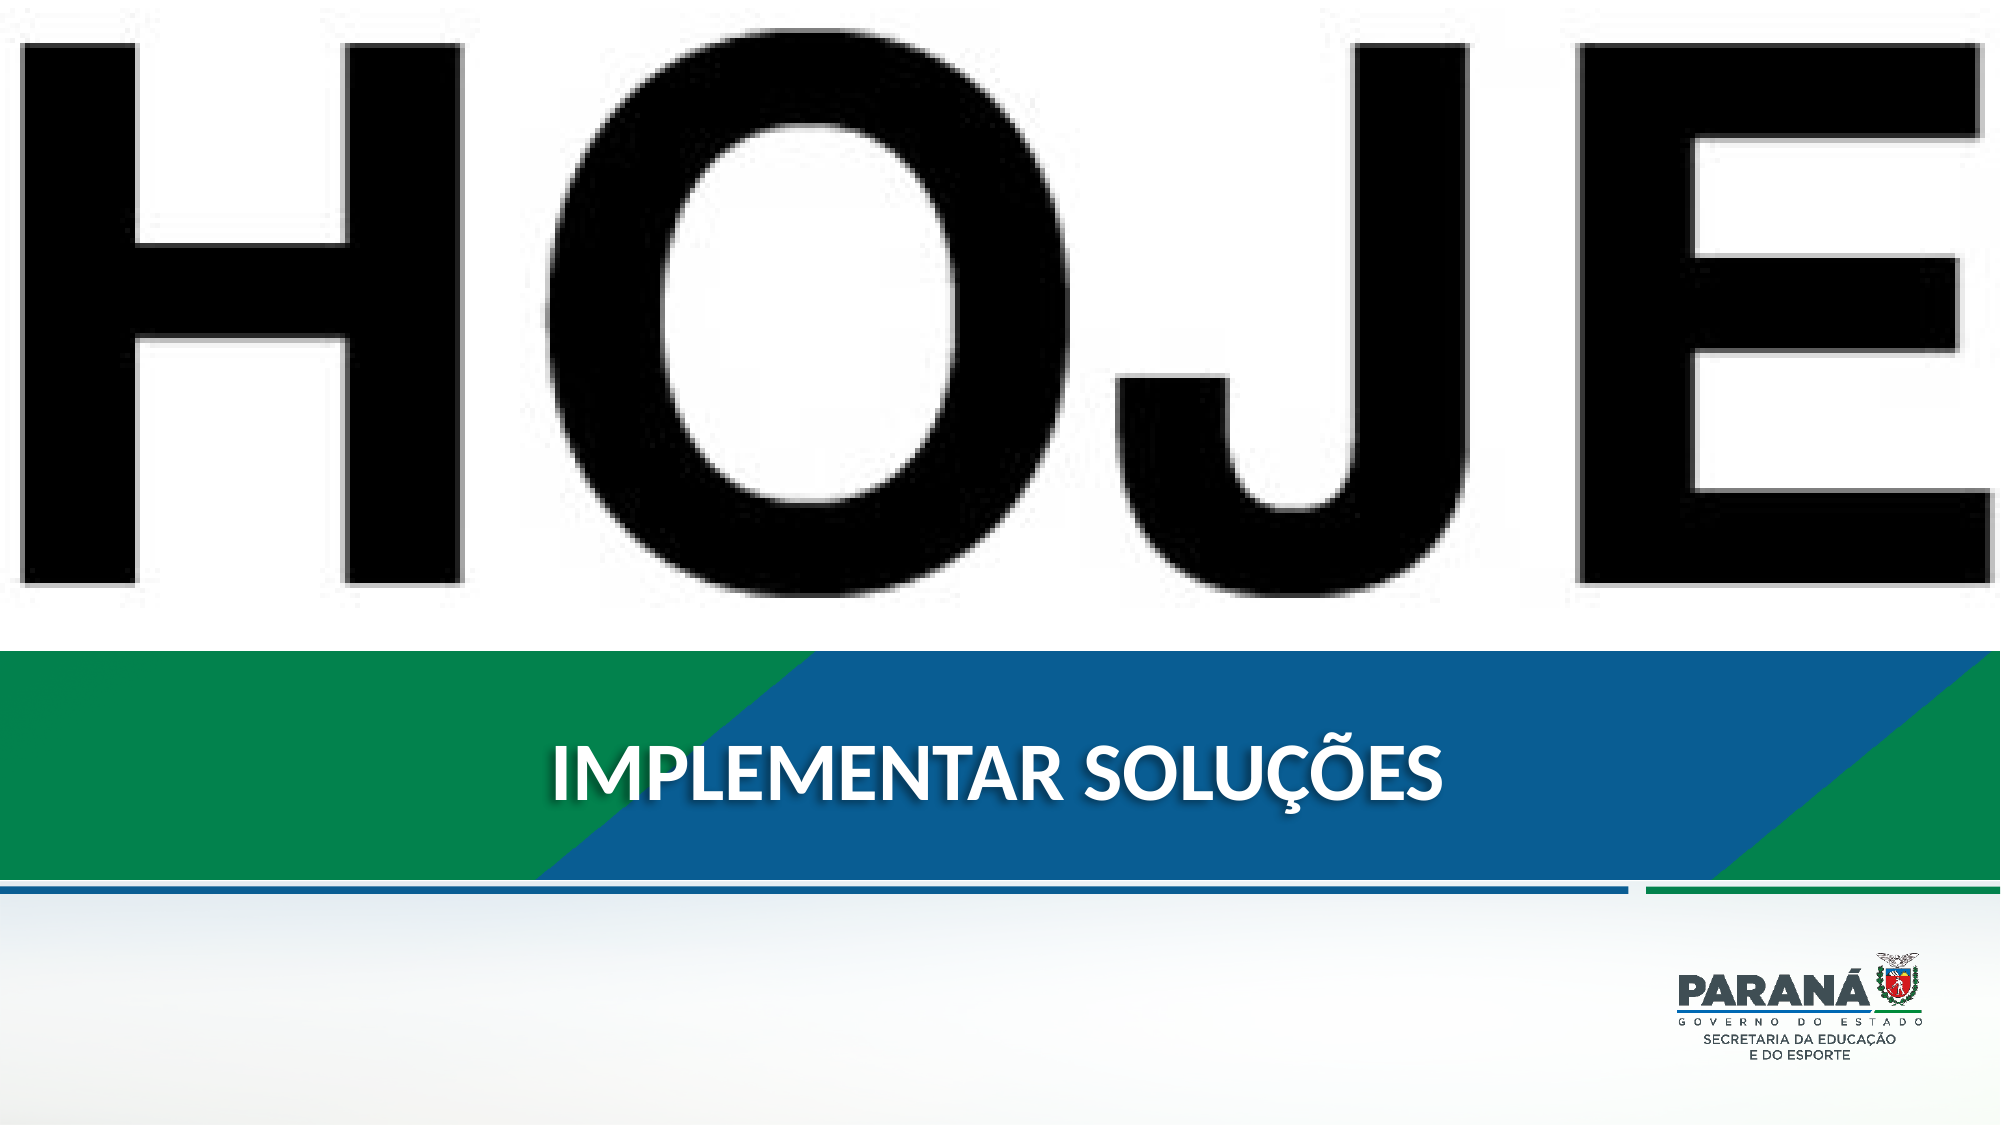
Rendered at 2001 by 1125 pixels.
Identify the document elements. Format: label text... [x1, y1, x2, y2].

picture [0, 881, 2000, 1125]
picture [0, 4, 2000, 880]
picture [0, 881, 406, 886]
title IMPLEMENTAR SOLUÇÕES [406, 662, 1590, 886]
